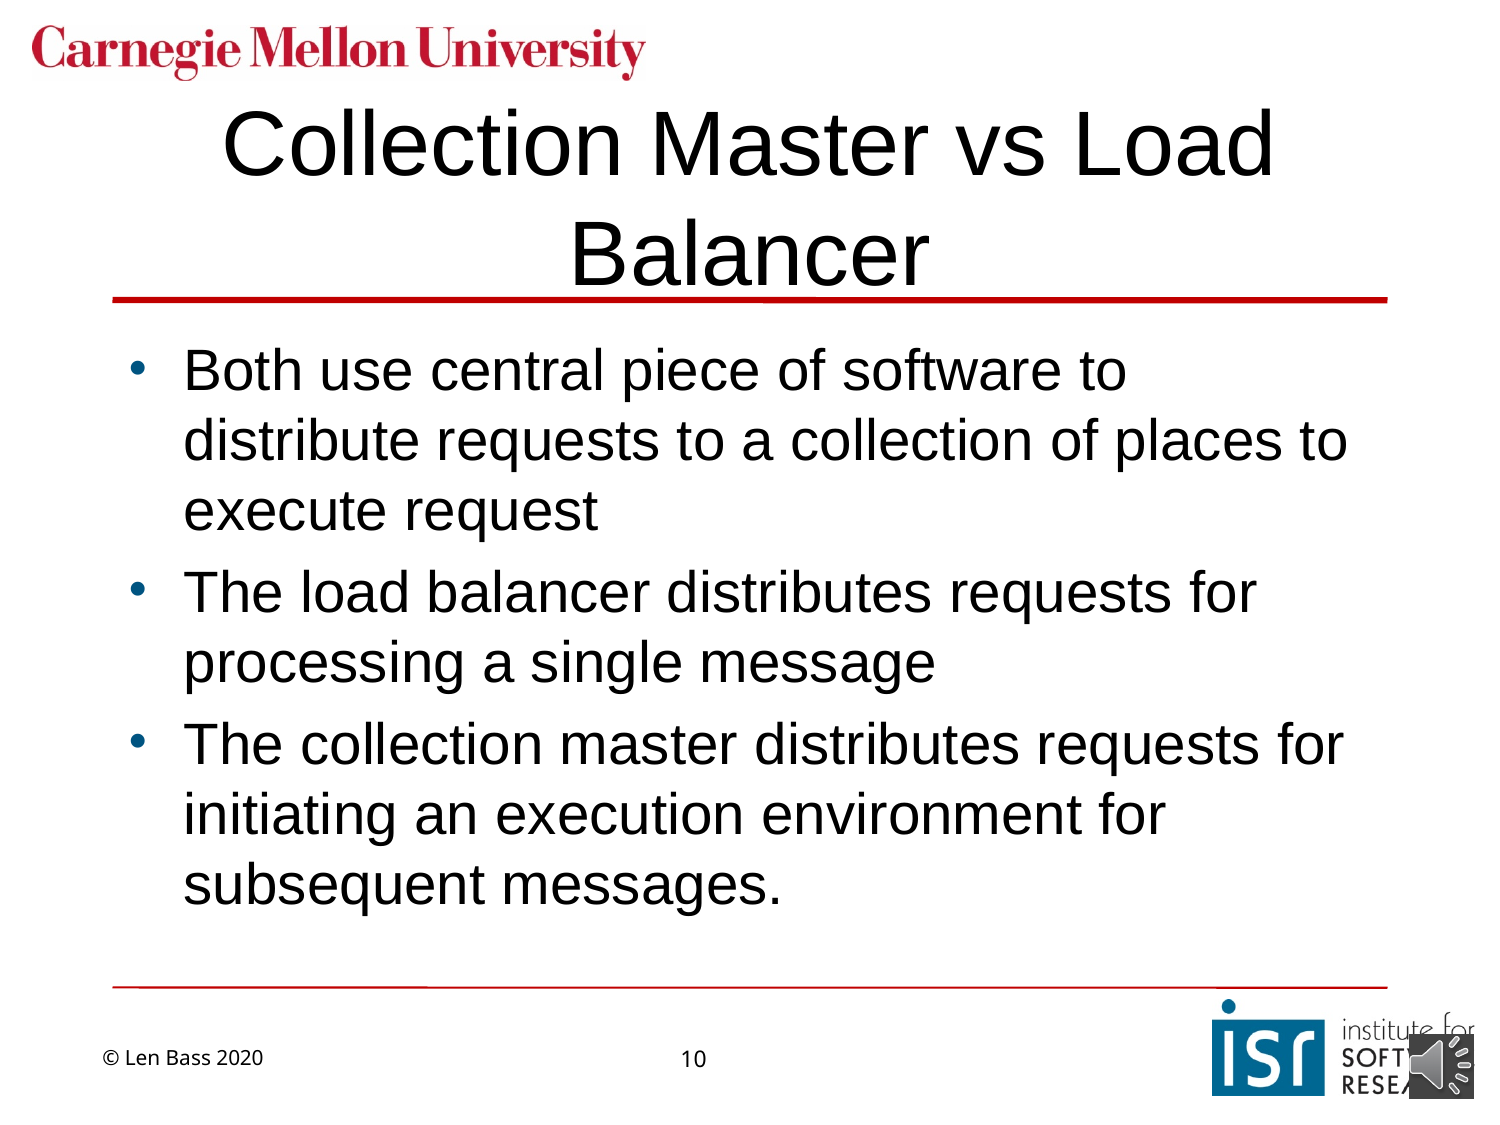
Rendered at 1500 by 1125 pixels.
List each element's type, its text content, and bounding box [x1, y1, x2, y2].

picture [1247, 1030, 1280, 1087]
title Collection Master vs Load Balancer [112, 99, 1388, 288]
list Both use central piece of software to distribute requests to a collection of places to execute request The load balancer distributes requests for processing a single message The collection master distributes requests for initiating an execution environment for subsequent messages. [112, 324, 1388, 988]
picture [32, 25, 646, 81]
picture [1225, 1031, 1233, 1086]
picture [1212, 999, 1476, 1101]
picture [1293, 1031, 1314, 1086]
